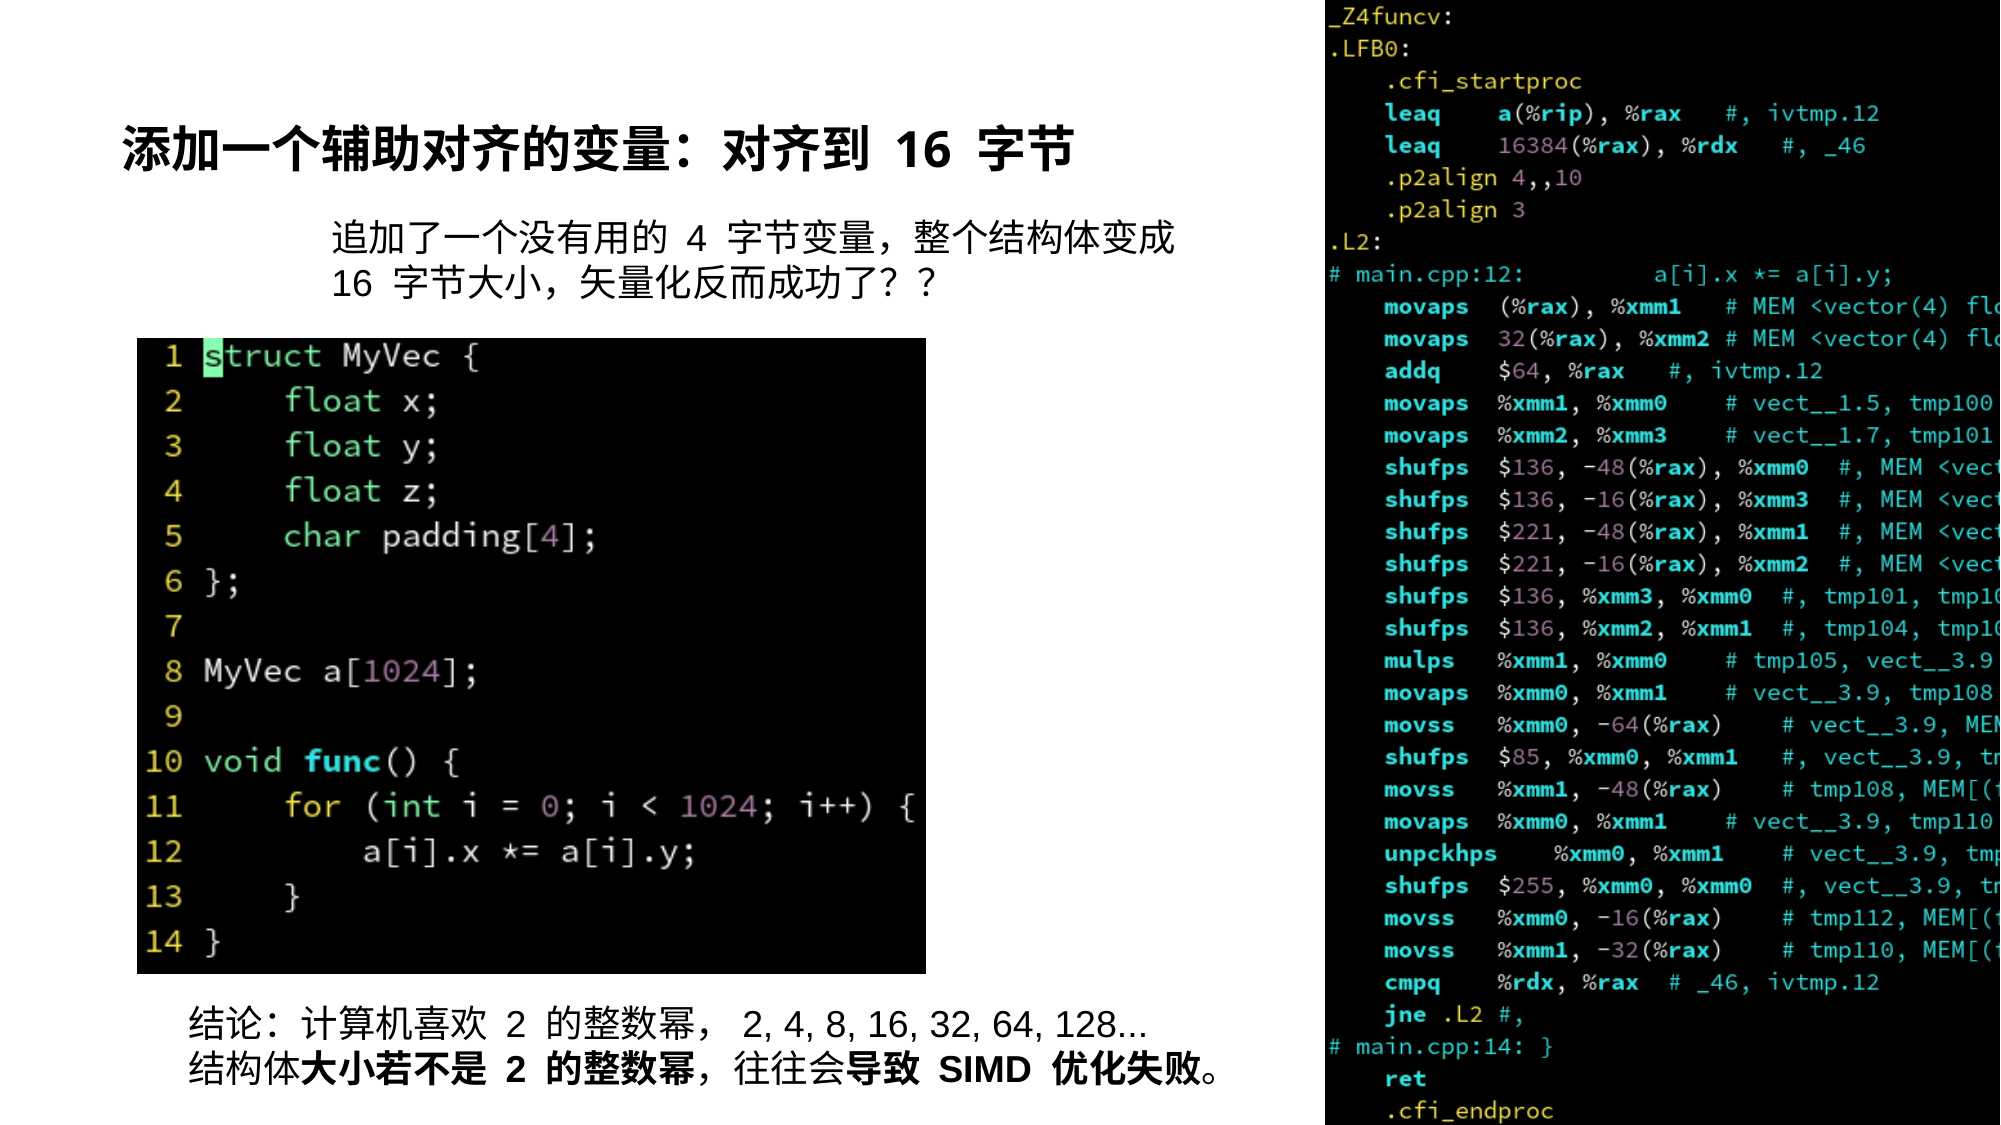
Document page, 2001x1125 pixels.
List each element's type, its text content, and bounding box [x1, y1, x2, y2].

title 添加一个辅助对齐的变量：对齐到 16 字节 [106, 42, 1325, 260]
text_box 追加了一个没有用的 4 字节变量，整个结构体变成 16 字节大小，矢量化反而成功了？？ [316, 206, 1192, 311]
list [136, 338, 926, 974]
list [1325, 0, 2000, 1125]
text_box 结论：计算机喜欢 2 的整数幂，2, 4, 8, 16, 32, 64, 128... 结构体大小若不是 2 的整数幂，往往会导致 SIMD 优化失败。 [173, 992, 1220, 1098]
